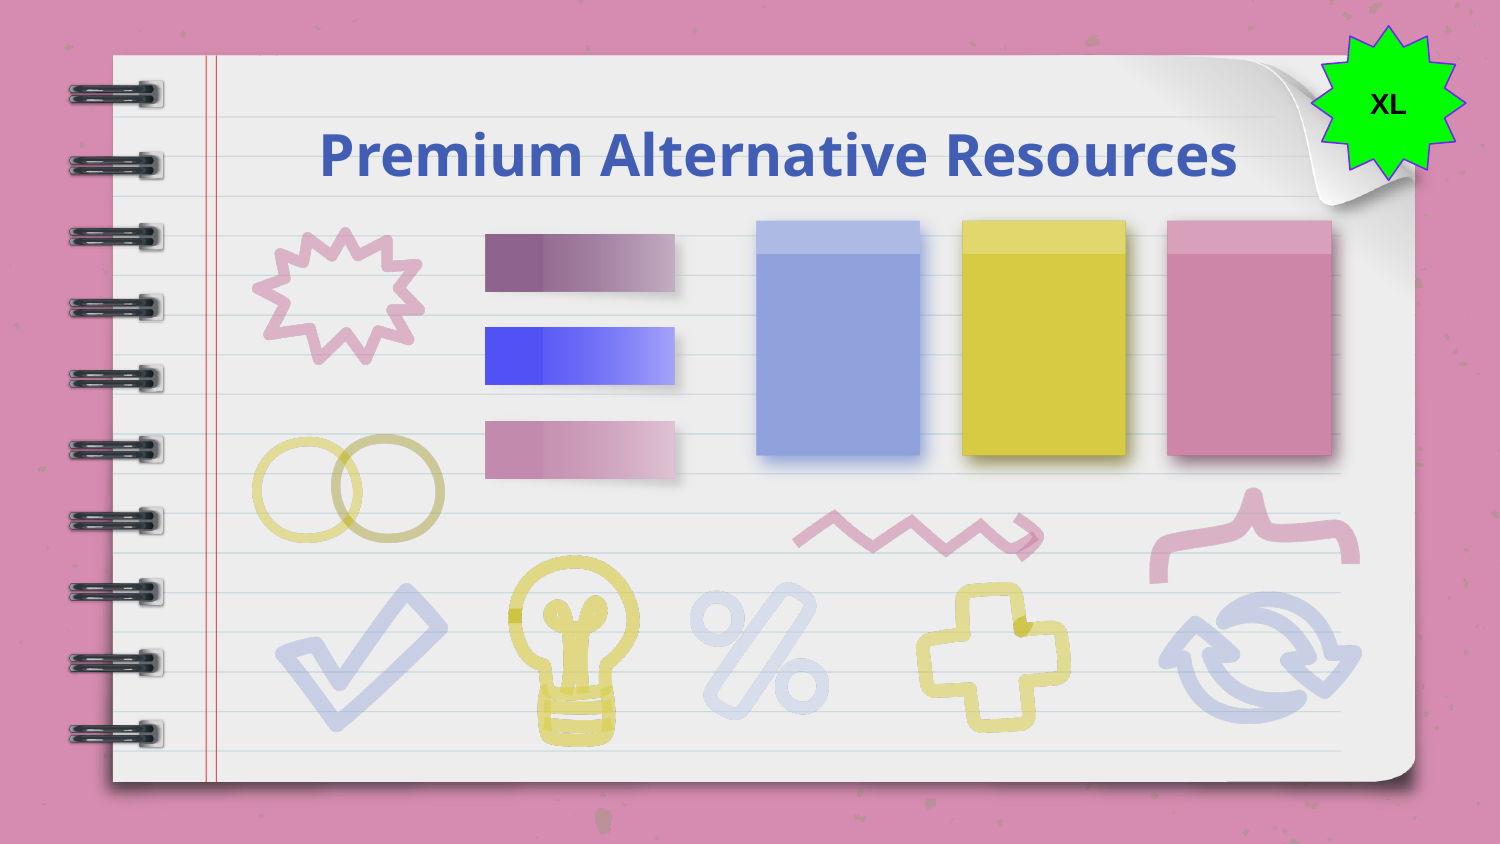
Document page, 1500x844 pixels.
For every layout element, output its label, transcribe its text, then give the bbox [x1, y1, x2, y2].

title Premium Alternative Resources [292, 116, 1266, 217]
picture [63, 22, 1437, 822]
text_box XL [1311, 25, 1466, 181]
